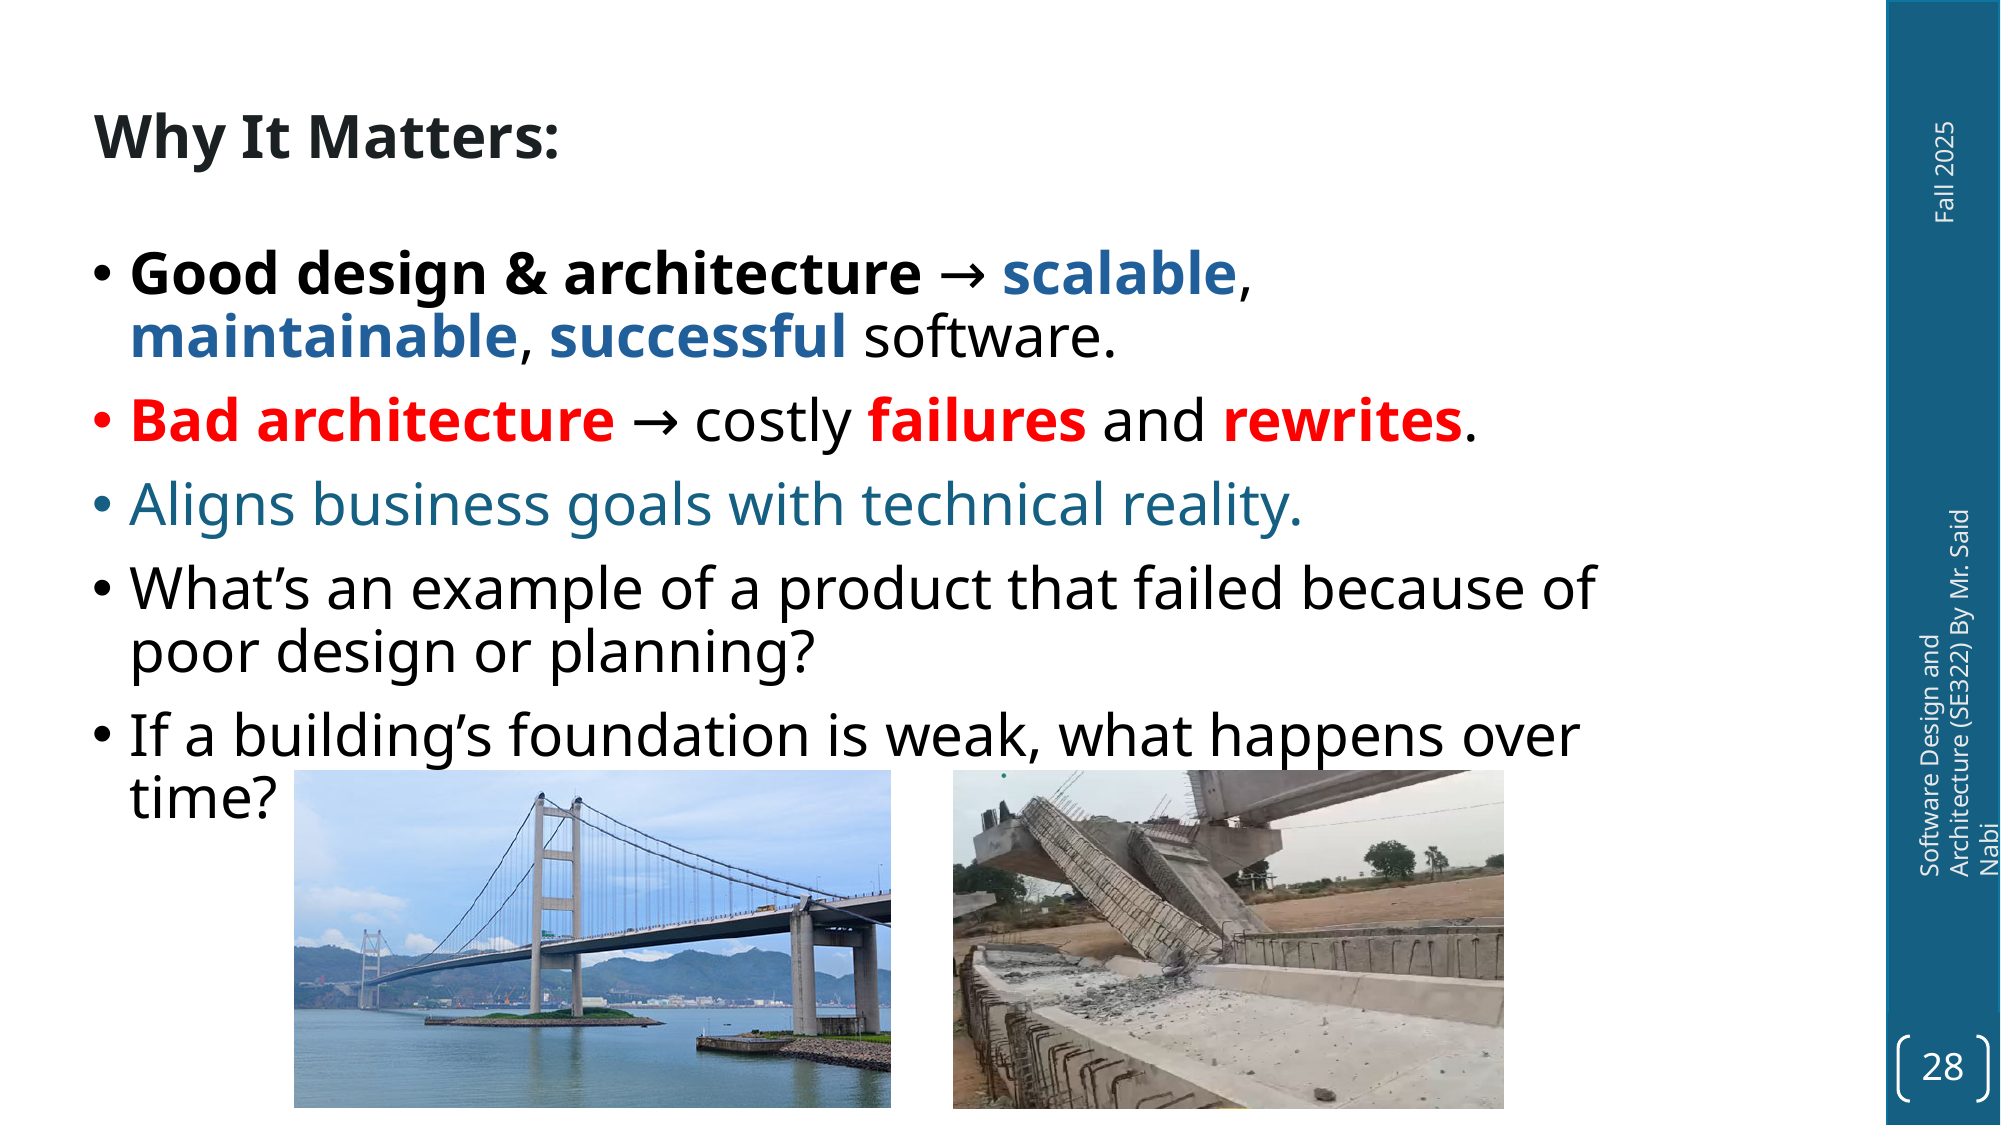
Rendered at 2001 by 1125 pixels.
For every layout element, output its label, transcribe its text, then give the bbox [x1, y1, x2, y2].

picture [294, 769, 892, 1109]
title Why It Matters: [79, 99, 1828, 219]
picture [953, 769, 1505, 1110]
list Good design & architecture → scalable, maintainable, successful software. Bad architecture → costly failures and rewrites. Aligns business goals with technical reality. What’s an example of a product that failed because of poor design or planning? If a building’s foundation is weak, what happens over time? [77, 237, 1680, 800]
